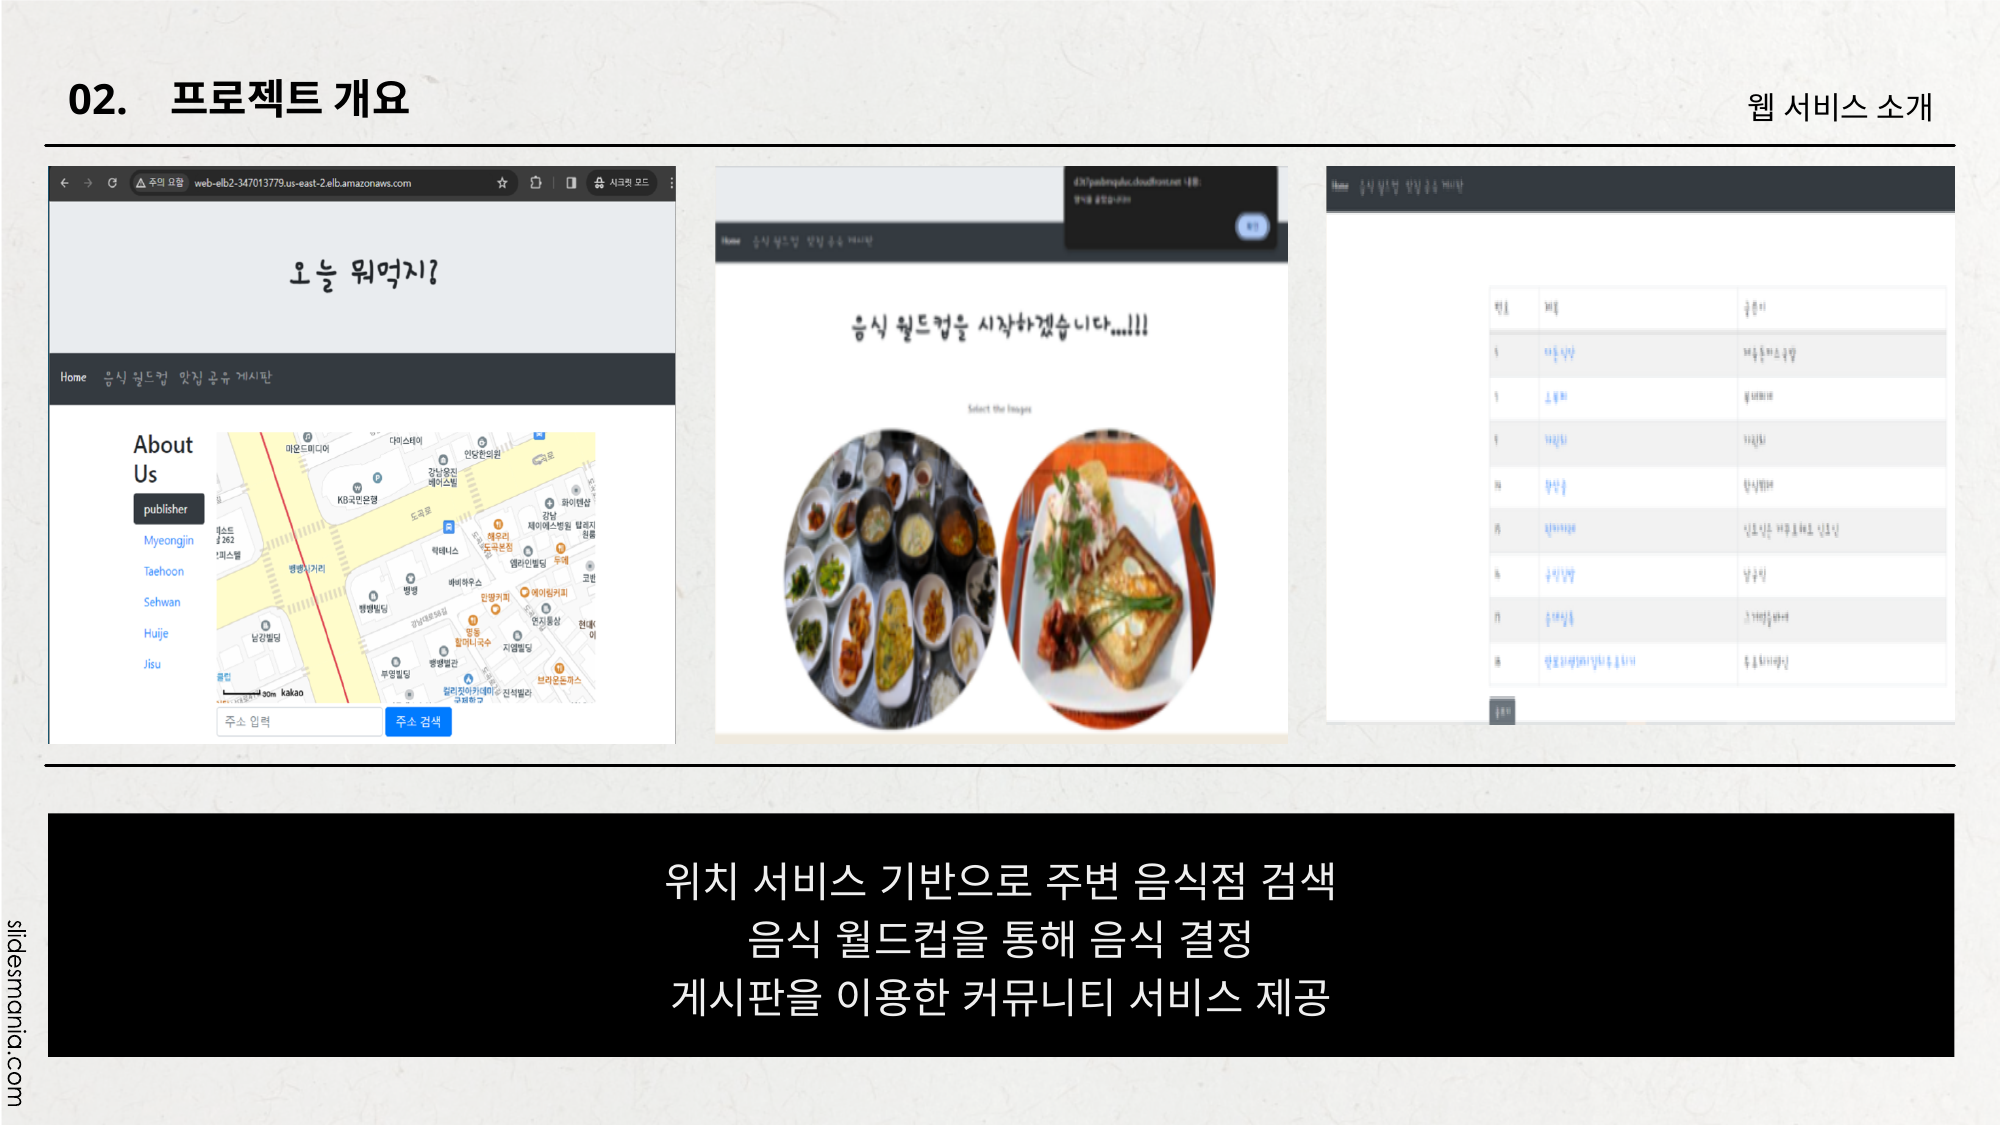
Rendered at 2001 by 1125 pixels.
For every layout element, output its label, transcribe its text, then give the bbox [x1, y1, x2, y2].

list 위치 서비스 기반으로 주변 음식점 검색 음식 월드컵을 통해 음식 결정 게시판을 이용한 커뮤니티 서비스 제공 [48, 813, 1955, 1057]
picture [47, 165, 676, 744]
picture [1326, 165, 1955, 725]
subtitle 02. 프로젝트 개요 [48, 51, 922, 146]
picture [715, 165, 1288, 744]
subtitle 웹 서비스 소개 [1081, 51, 1955, 146]
